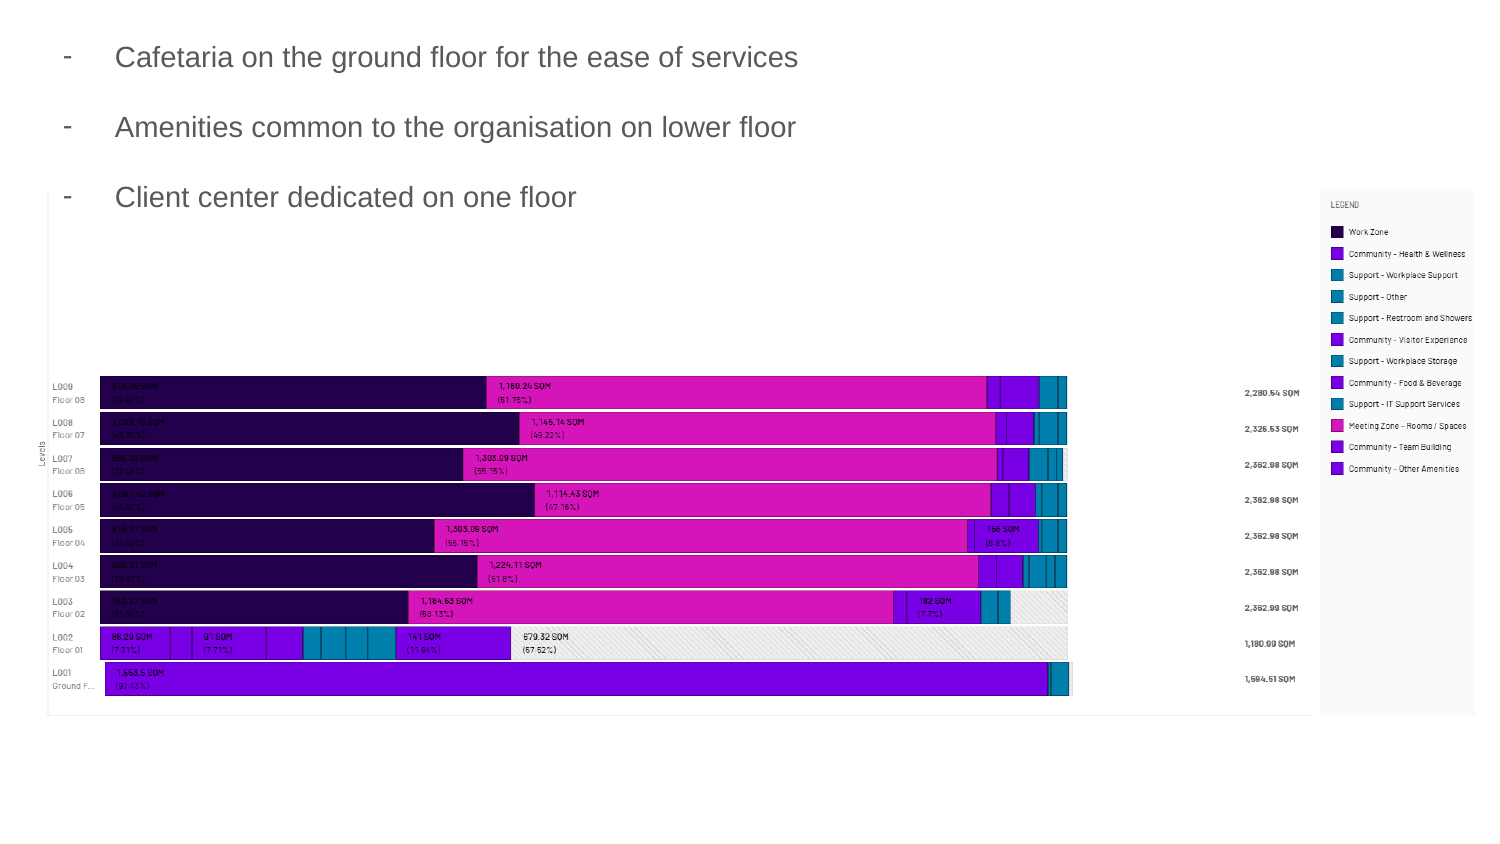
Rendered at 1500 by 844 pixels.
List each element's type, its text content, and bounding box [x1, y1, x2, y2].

text_box Cafetaria on the ground floor for the ease of services Amenities common to the organisation on lower floor Client center dedicated on one floor [24, 23, 1283, 191]
picture [24, 191, 1476, 716]
